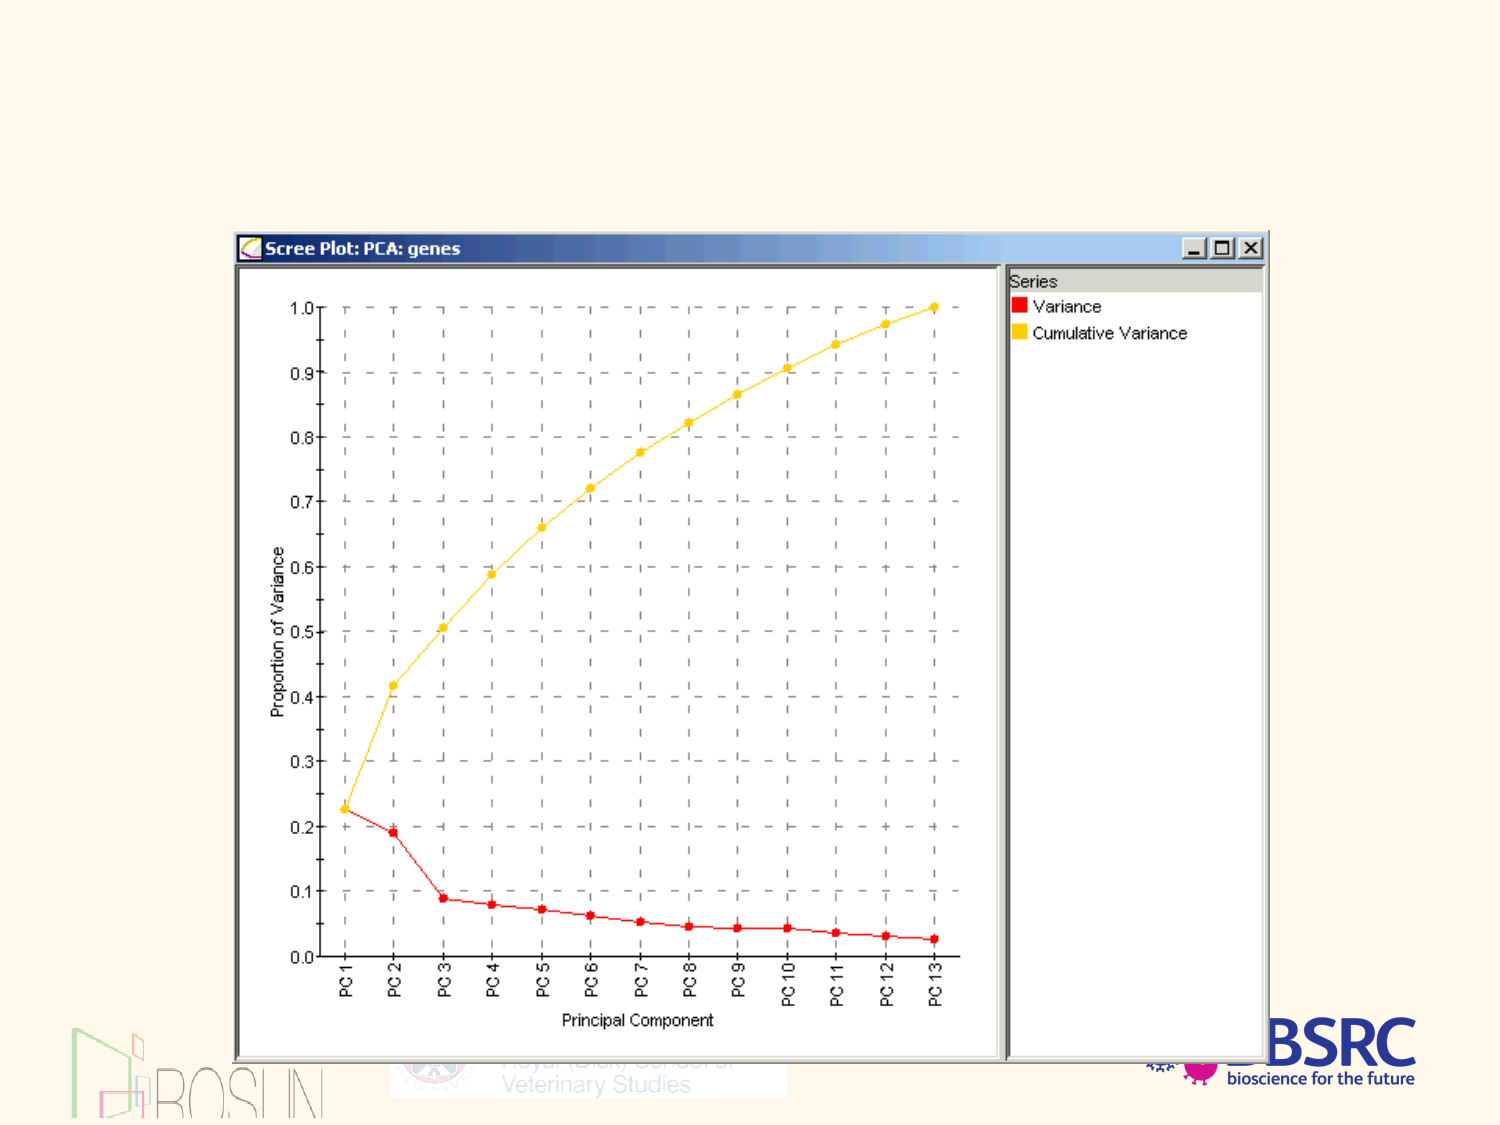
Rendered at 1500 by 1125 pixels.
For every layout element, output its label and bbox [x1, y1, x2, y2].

picture [64, 230, 1416, 1118]
